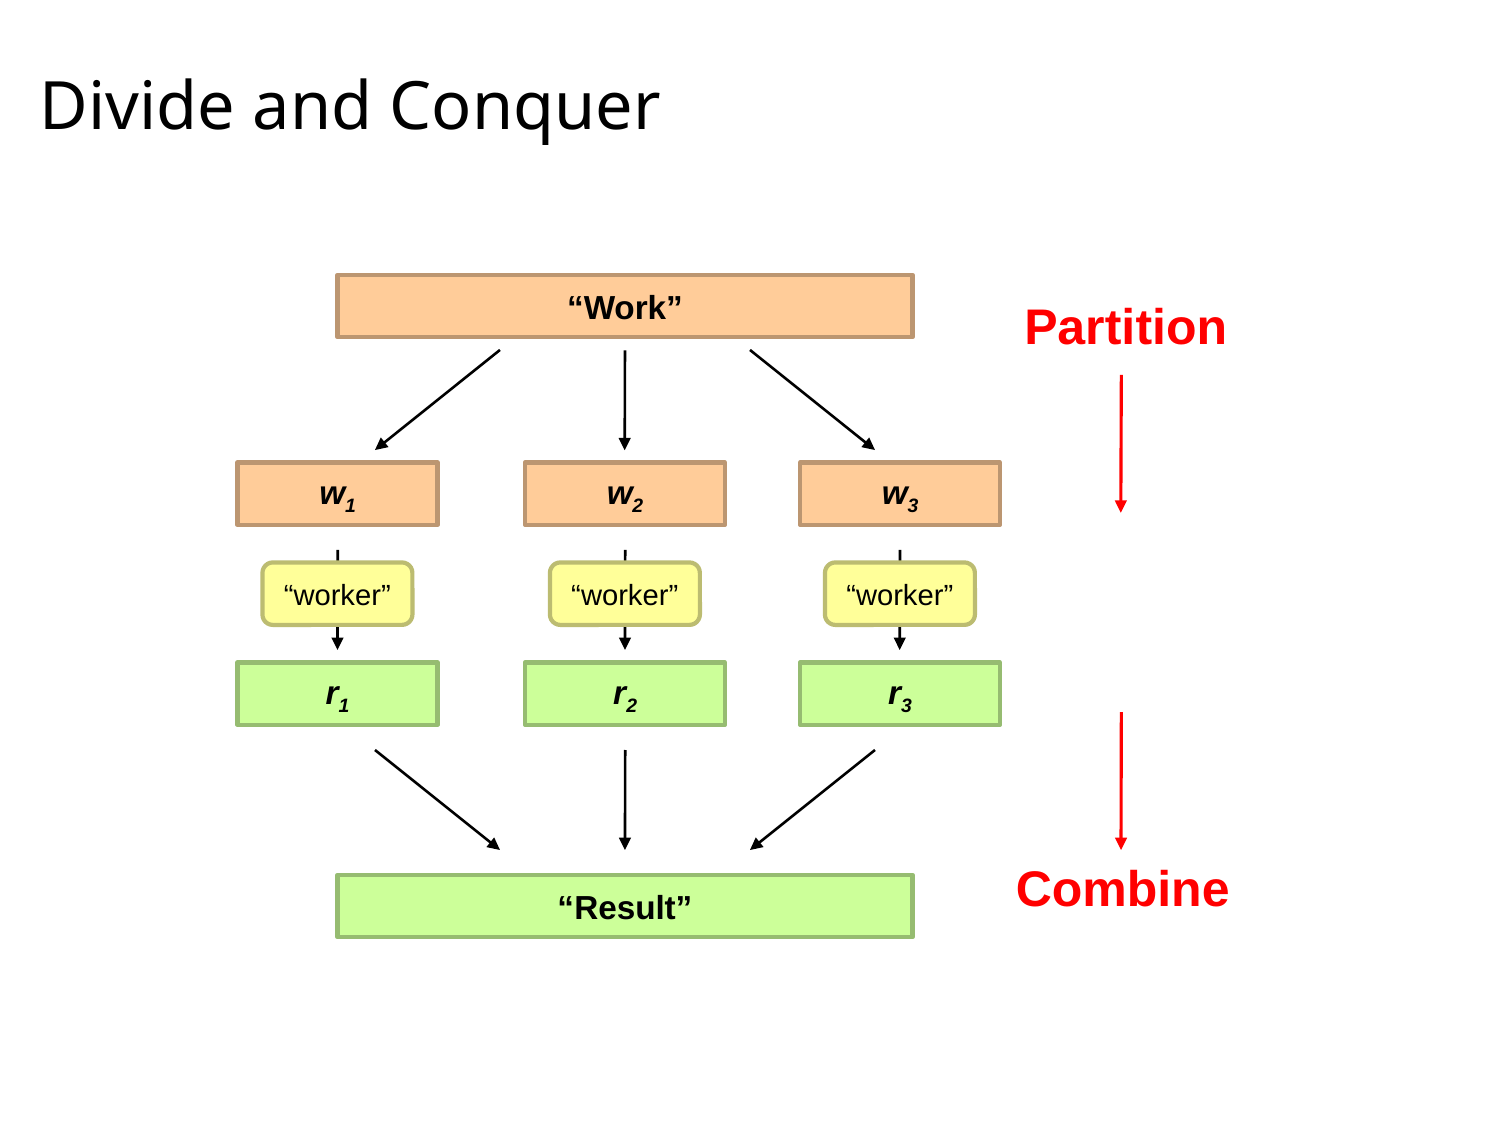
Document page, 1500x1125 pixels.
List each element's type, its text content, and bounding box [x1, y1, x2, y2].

text_box “Result” [335, 873, 915, 939]
text_box r1 [235, 660, 440, 727]
title Divide and Conquer [24, 18, 1451, 188]
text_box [749, 749, 876, 851]
text_box r3 [798, 660, 1002, 727]
text_box w1 [235, 460, 440, 527]
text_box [749, 349, 876, 451]
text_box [374, 349, 501, 451]
text_box w3 [798, 460, 1002, 527]
text_box “Work” [335, 273, 915, 339]
text_box r2 [523, 660, 727, 727]
text_box “worker” [547, 560, 703, 628]
text_box Combine [1001, 849, 1245, 924]
text_box “worker” [260, 560, 415, 628]
text_box Partition [1009, 287, 1243, 363]
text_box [374, 749, 501, 851]
text_box “worker” [822, 560, 978, 628]
text_box w2 [523, 460, 727, 527]
